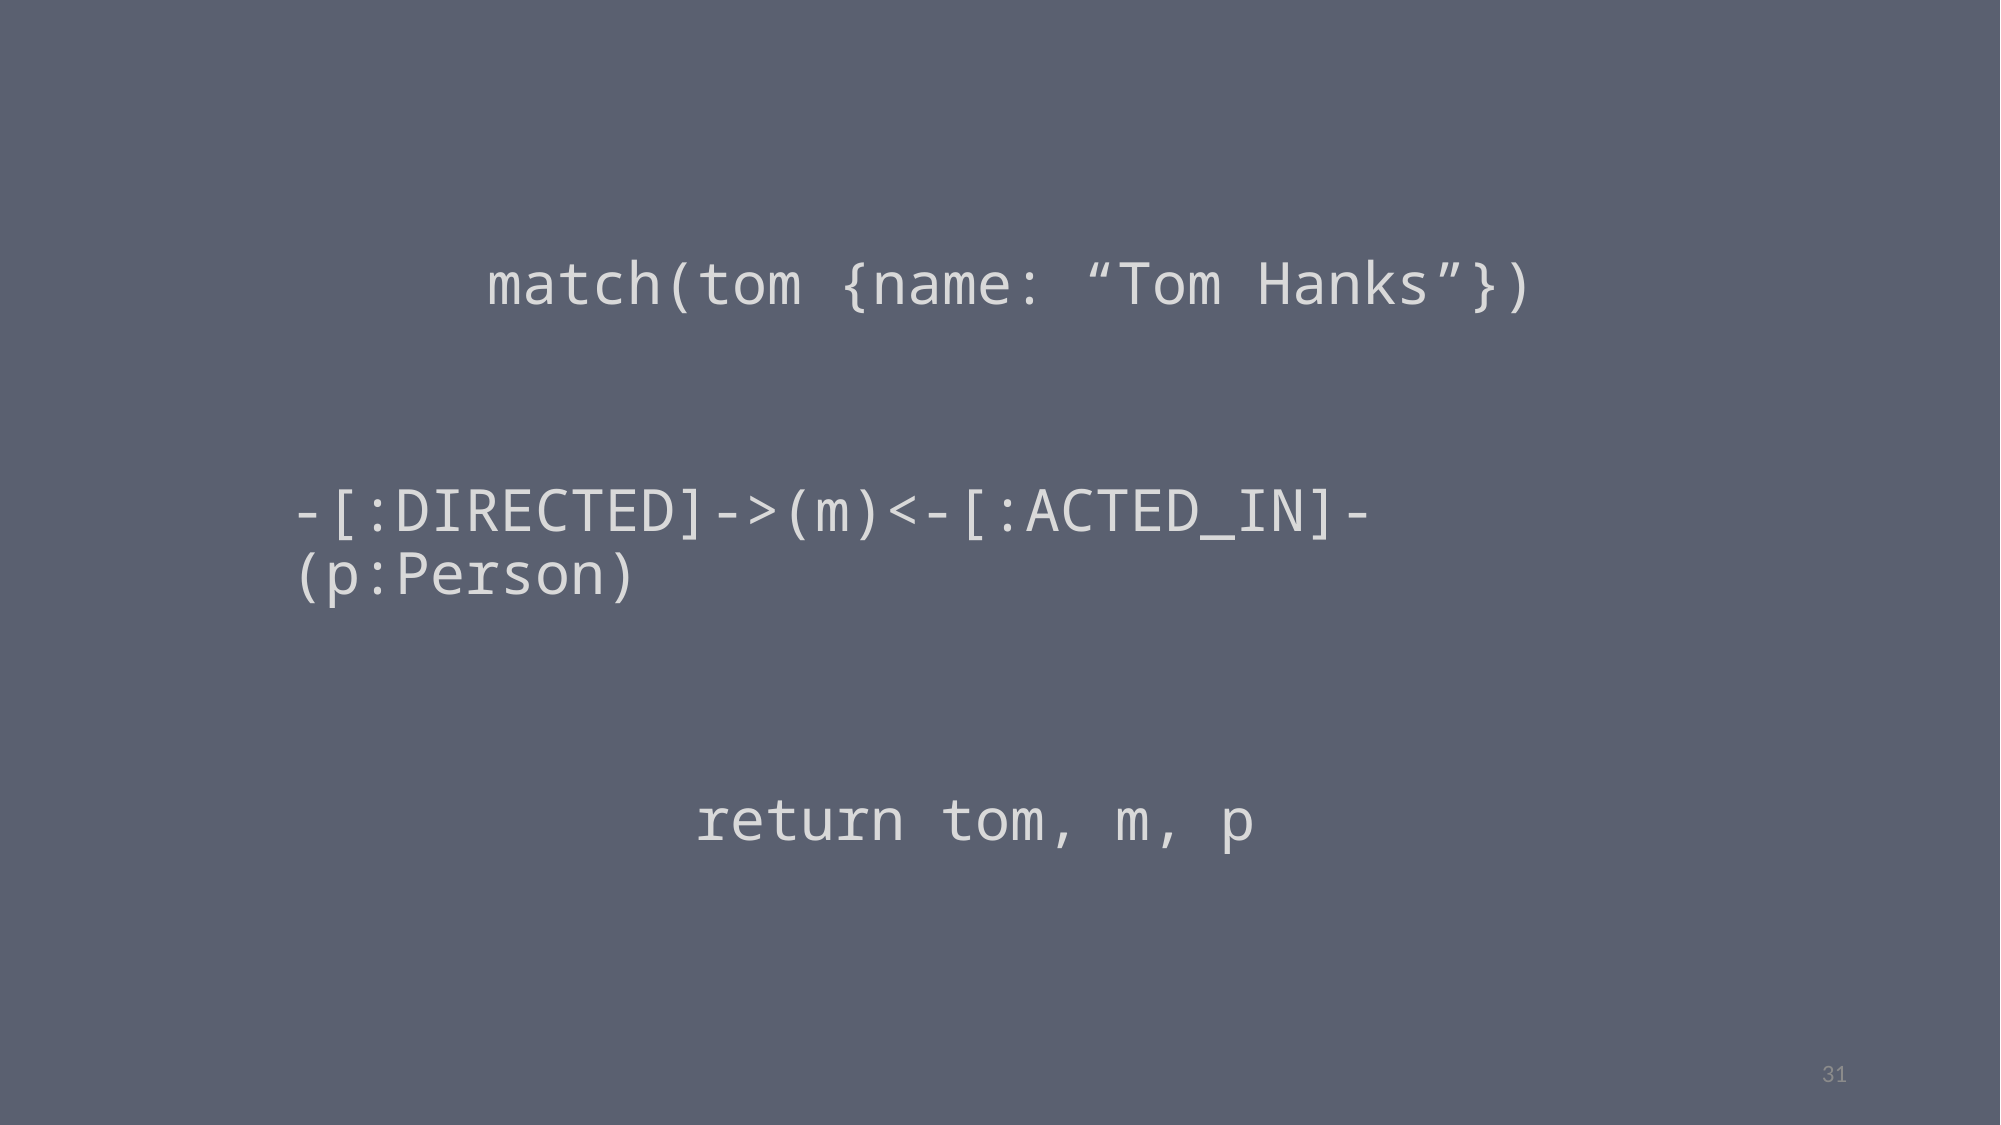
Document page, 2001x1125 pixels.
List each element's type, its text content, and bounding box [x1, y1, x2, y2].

text_box return tom, m, p [680, 774, 1271, 860]
title -[:DIRECTED]->(m)<-[:ACTED_IN]-(p:Person) [275, 387, 1676, 700]
slide_number 31 [1412, 1042, 1863, 1103]
text_box match(tom {name: “Tom Hanks”}) [312, 124, 1713, 438]
